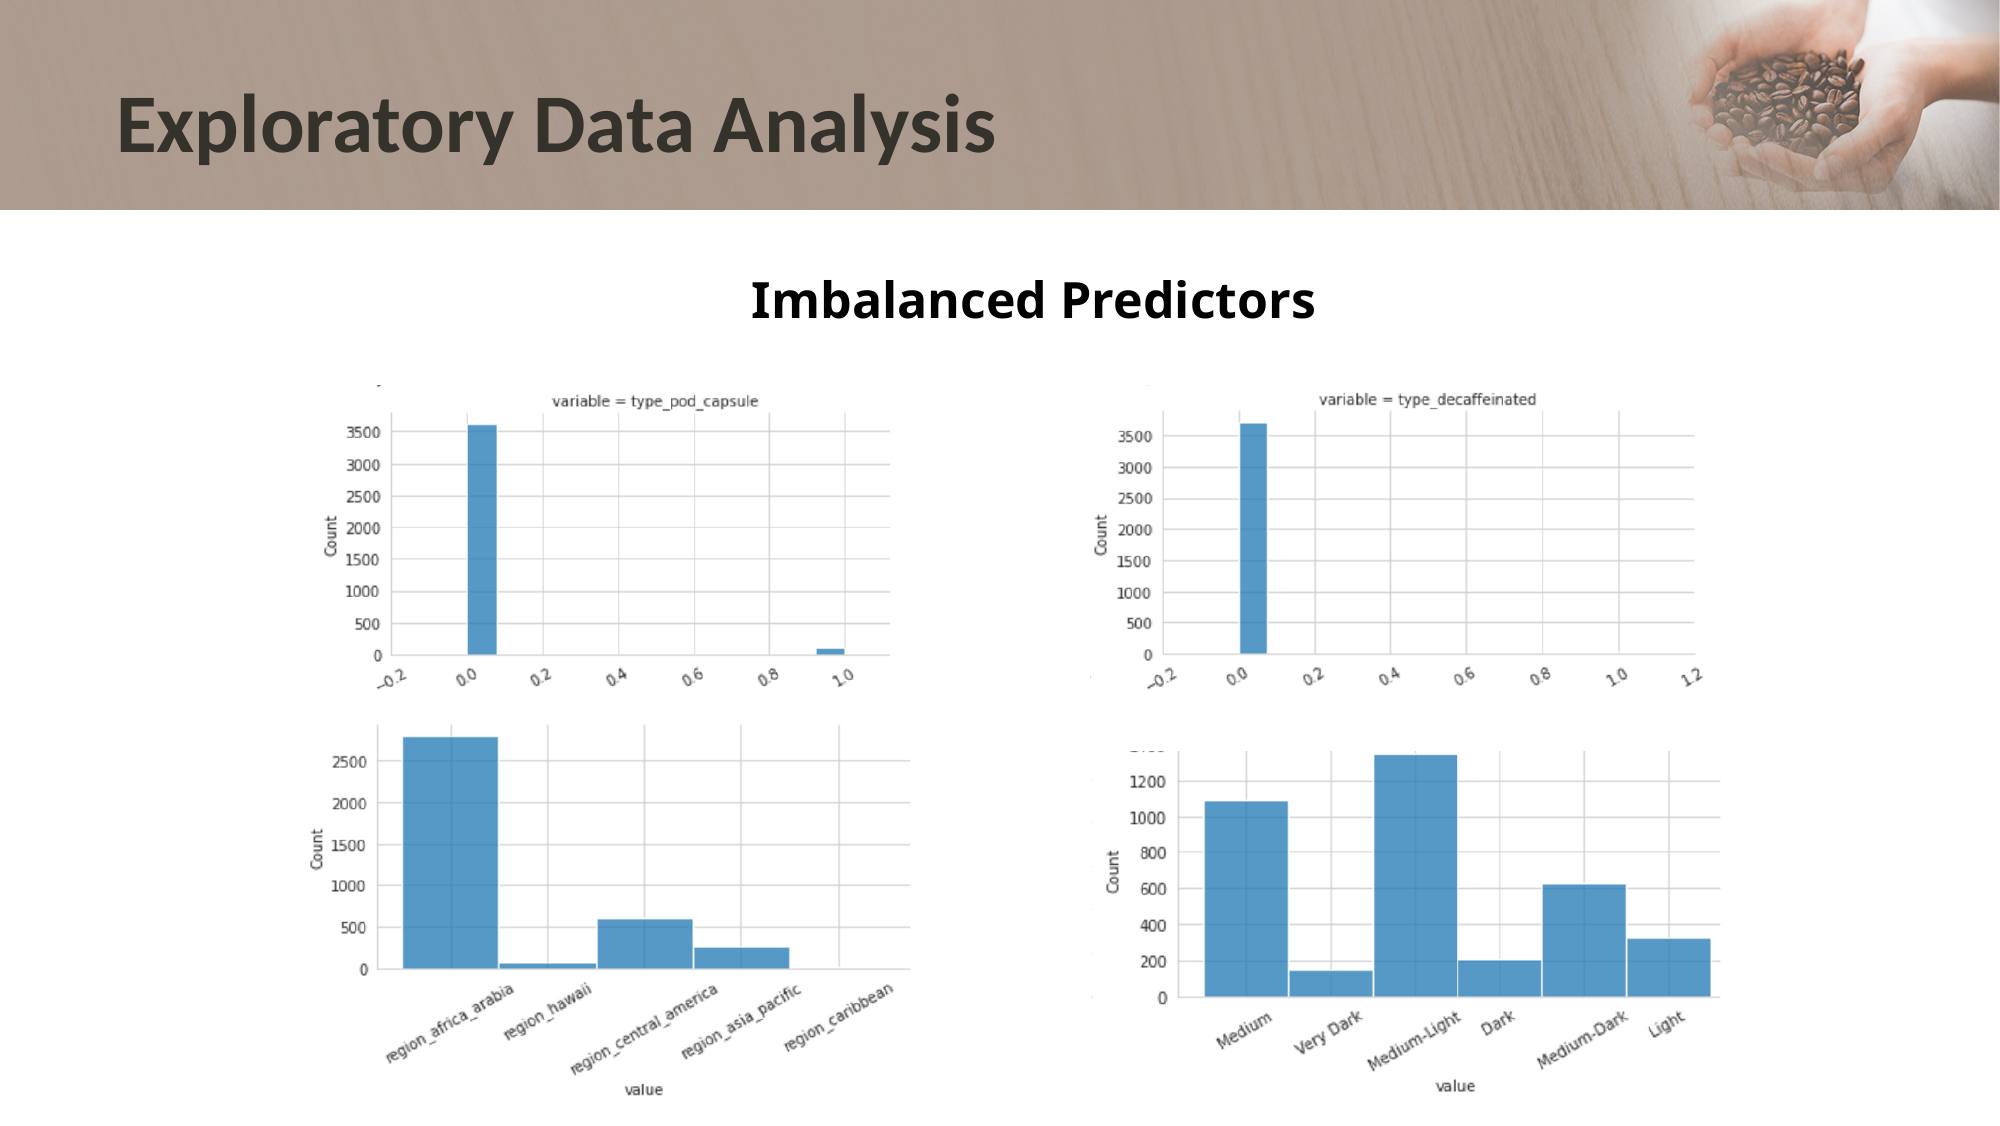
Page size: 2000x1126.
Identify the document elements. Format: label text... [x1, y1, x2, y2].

picture [0, 0, 2000, 1125]
title Exploratory Data Analysis [99, 53, 1900, 185]
text_box Imbalanced Predictors [716, 261, 1352, 337]
